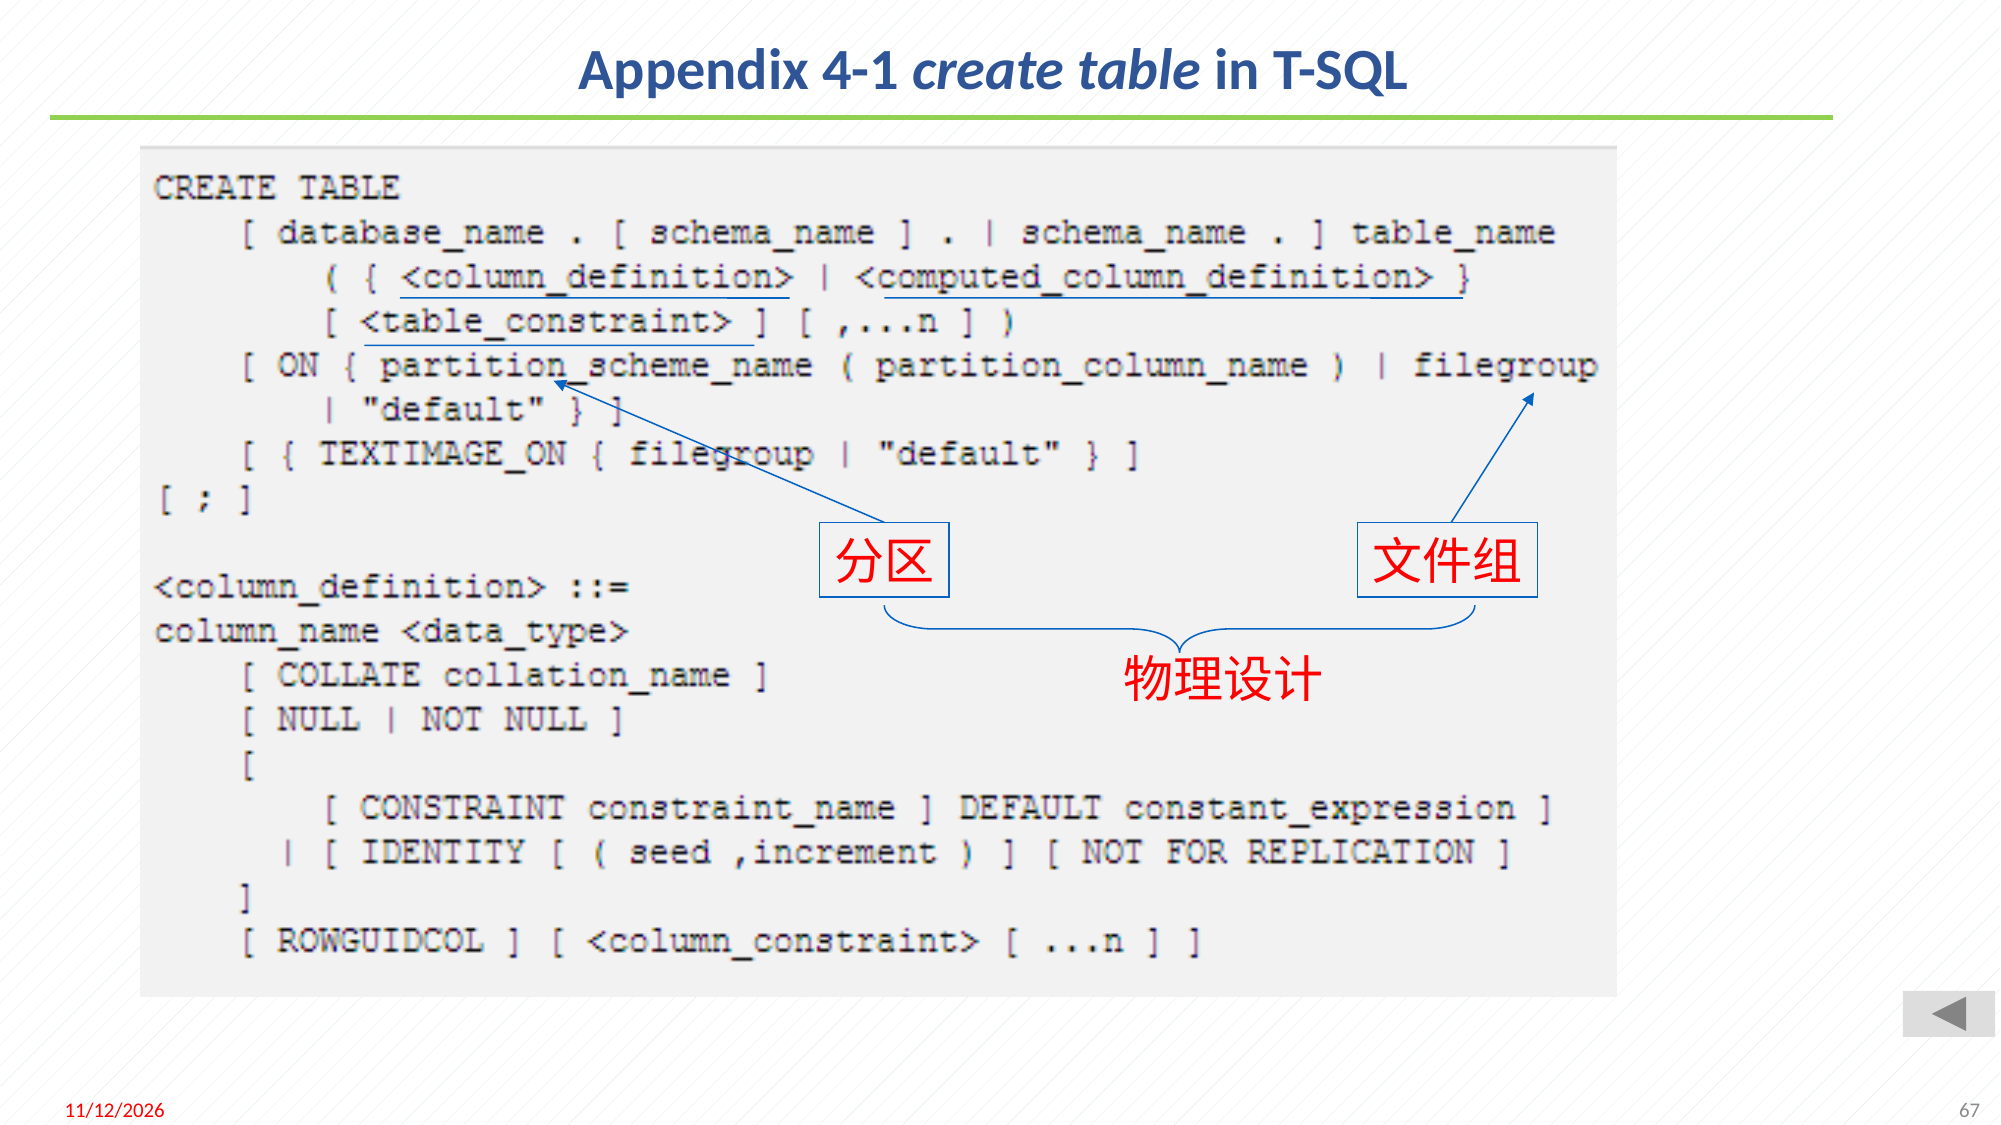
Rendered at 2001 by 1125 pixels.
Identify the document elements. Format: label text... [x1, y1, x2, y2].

text_box [1902, 990, 1996, 1037]
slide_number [49, 1079, 500, 1125]
slide_number 67 [1545, 1079, 1996, 1125]
title Appendix 4-1 create table in T-SQL [50, 13, 1949, 129]
picture [139, 144, 1617, 997]
